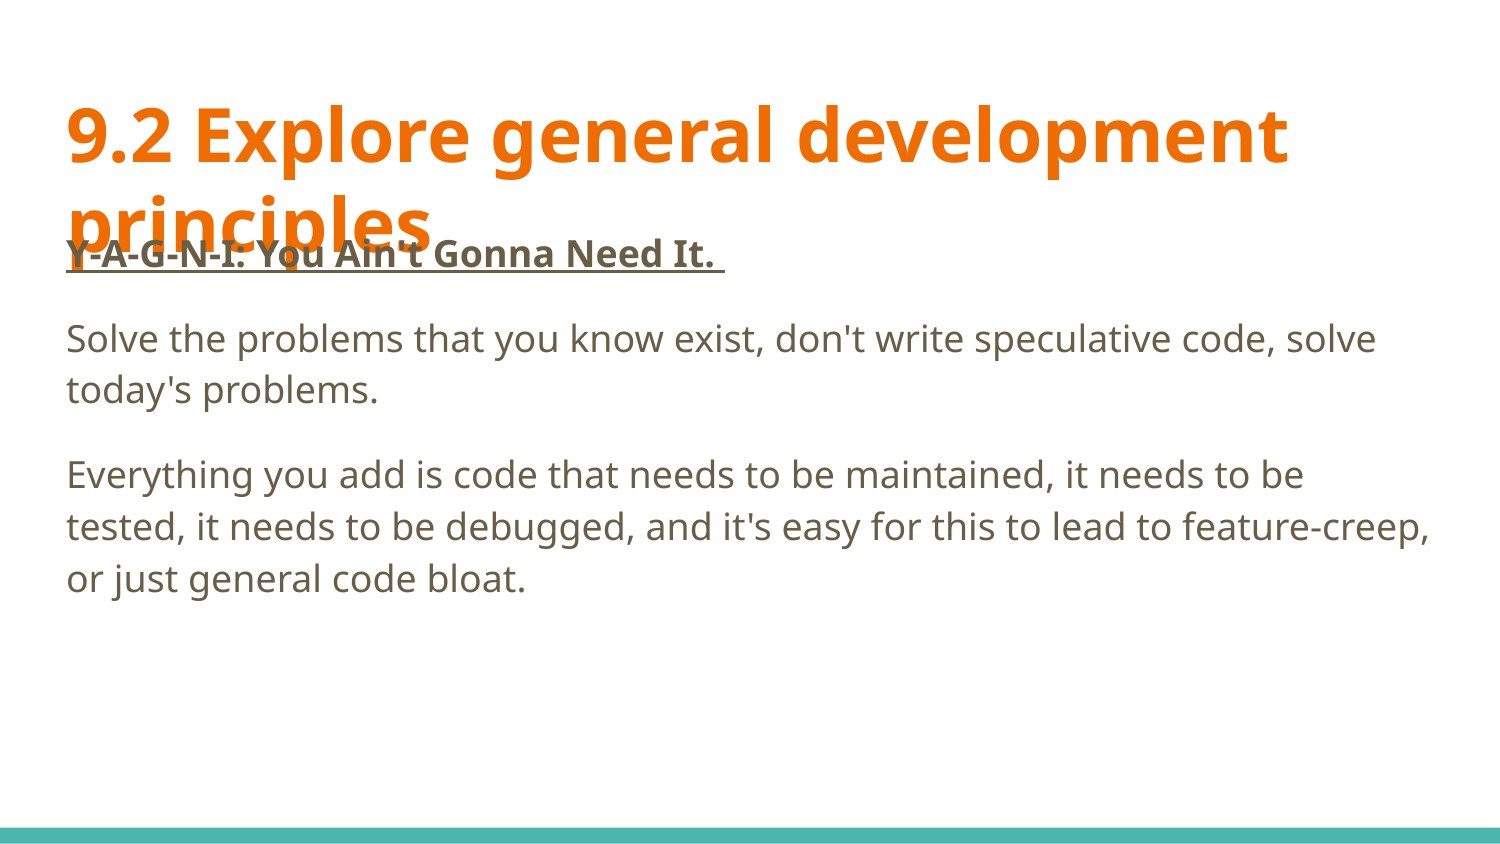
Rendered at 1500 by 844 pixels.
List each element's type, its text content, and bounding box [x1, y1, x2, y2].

list Y-A-G-N-I: You Ain't Gonna Need It. Solve the problems that you know exist, don't write speculative code, solve today's problems. Everything you add is code that needs to be maintained, it needs to be tested, it needs to be debugged, and it's easy for this to lead to feature-creep, or just general code bloat. [51, 207, 1449, 750]
title 9.2 Explore general development principles [51, 72, 1449, 189]
